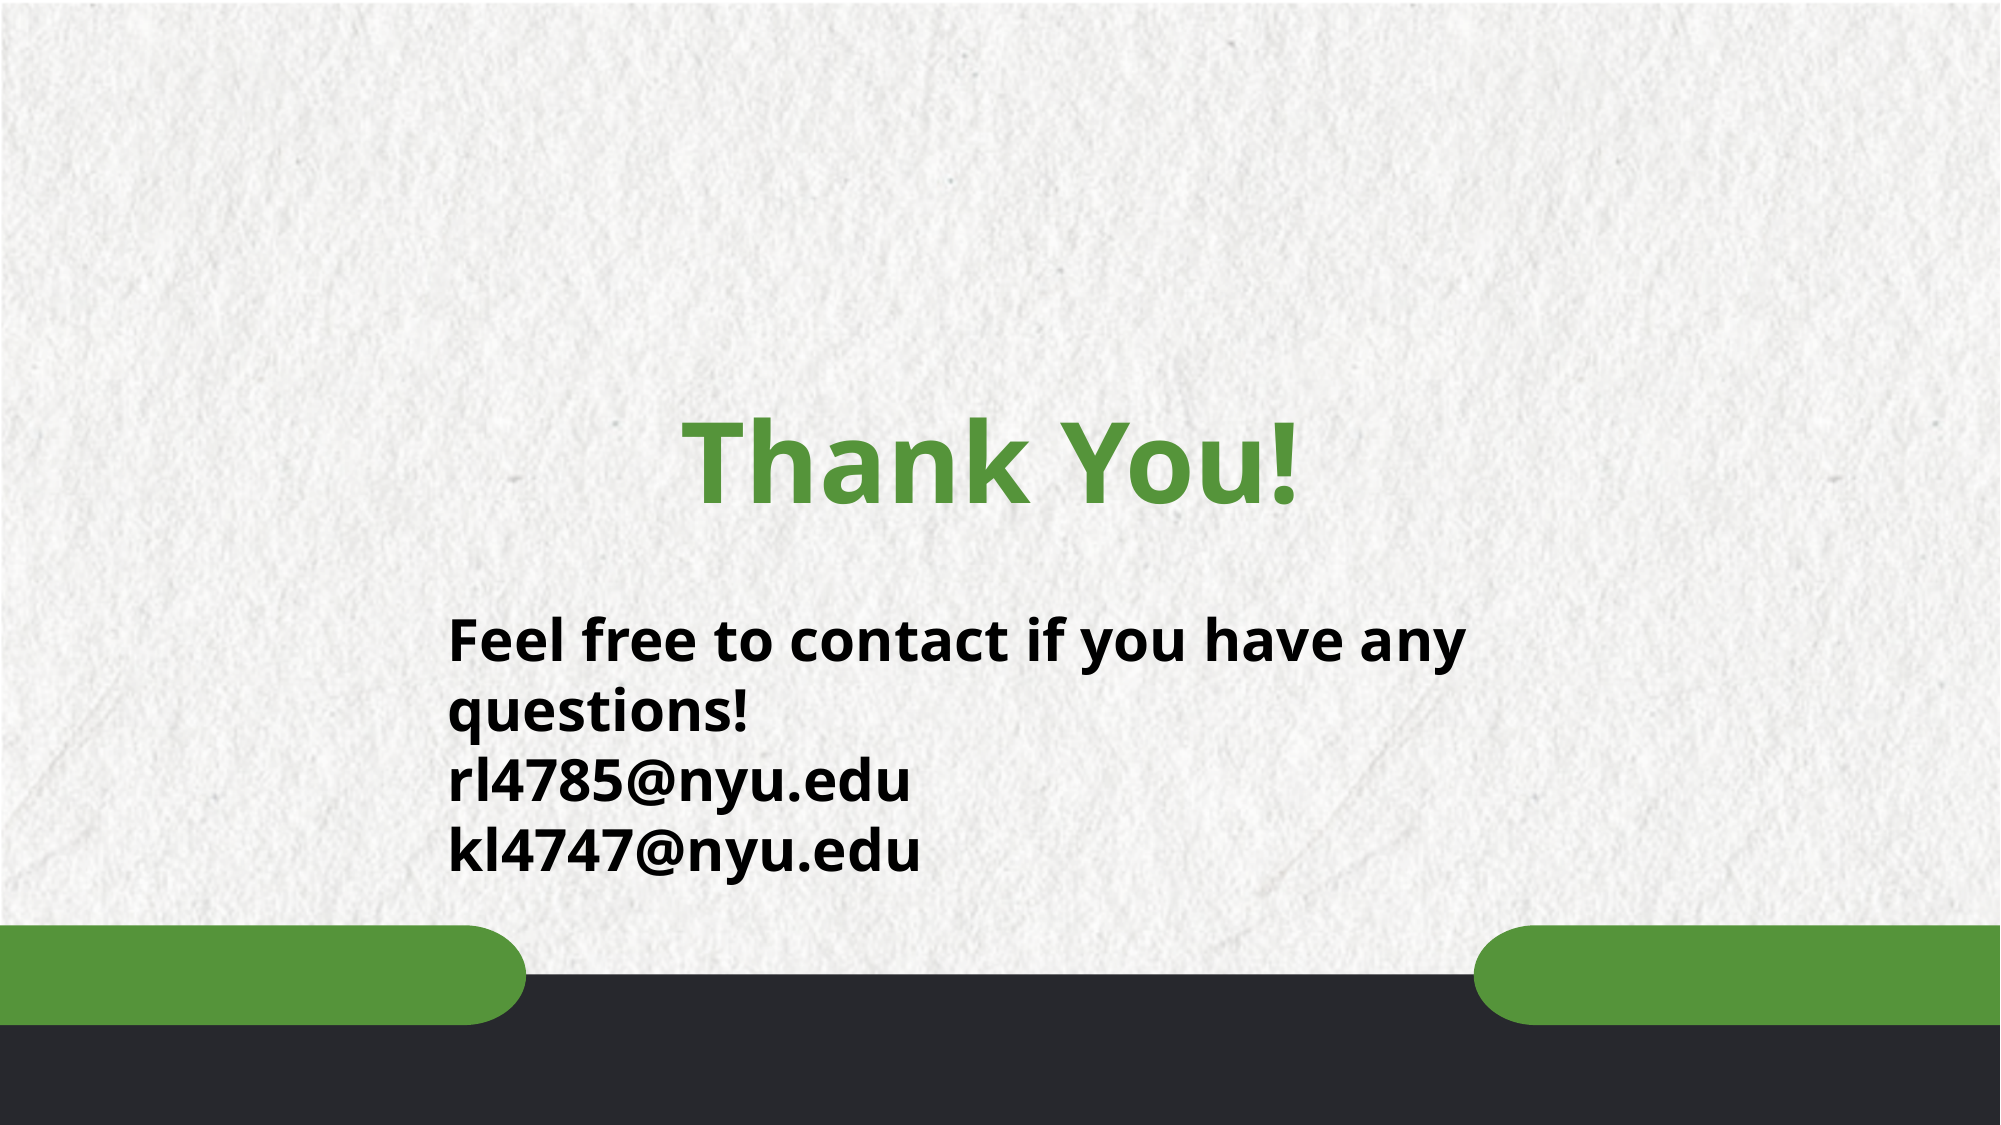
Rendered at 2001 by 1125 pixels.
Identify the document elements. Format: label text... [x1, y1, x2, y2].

text_box [0, 924, 528, 1027]
text_box Thank You! [660, 383, 1344, 516]
text_box [0, 973, 2000, 1125]
text_box [1472, 924, 2000, 1027]
picture [3, 2, 2000, 973]
text_box Feel free to contact if you have any questions! rl4785@nyu.edu kl4747@nyu.edu [432, 743, 1628, 891]
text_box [108, 516, 1894, 743]
